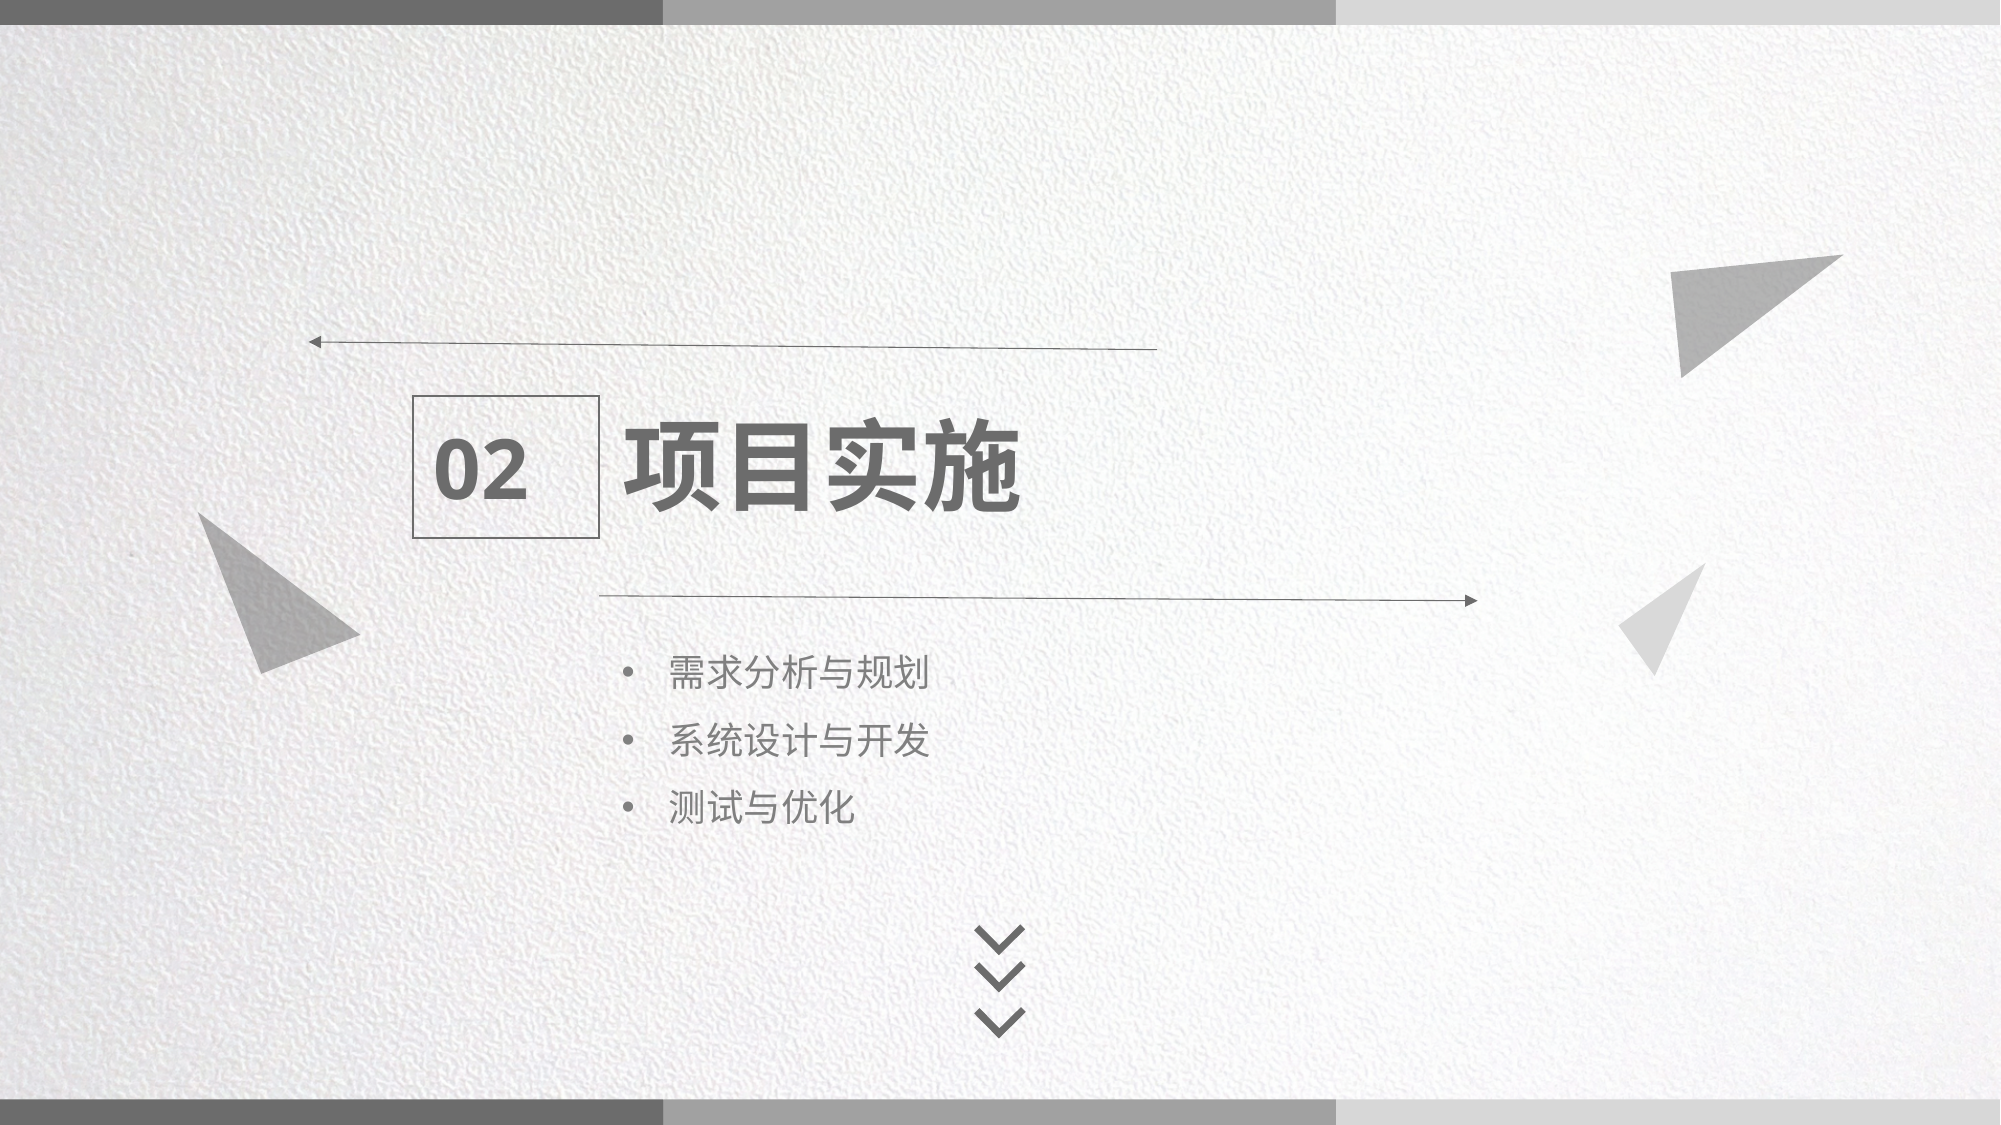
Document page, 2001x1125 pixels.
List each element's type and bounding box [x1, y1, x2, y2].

text_box [412, 396, 600, 539]
text_box [599, 595, 1478, 601]
text_box [662, 0, 1335, 25]
text_box [0, 1100, 662, 1125]
picture [0, 25, 2001, 1100]
text_box [1335, 0, 2000, 25]
text_box [0, 0, 662, 25]
text_box [1335, 1100, 2000, 1125]
text_box [308, 341, 1158, 350]
text_box [980, 912, 1019, 1031]
text_box [662, 1100, 1335, 1125]
